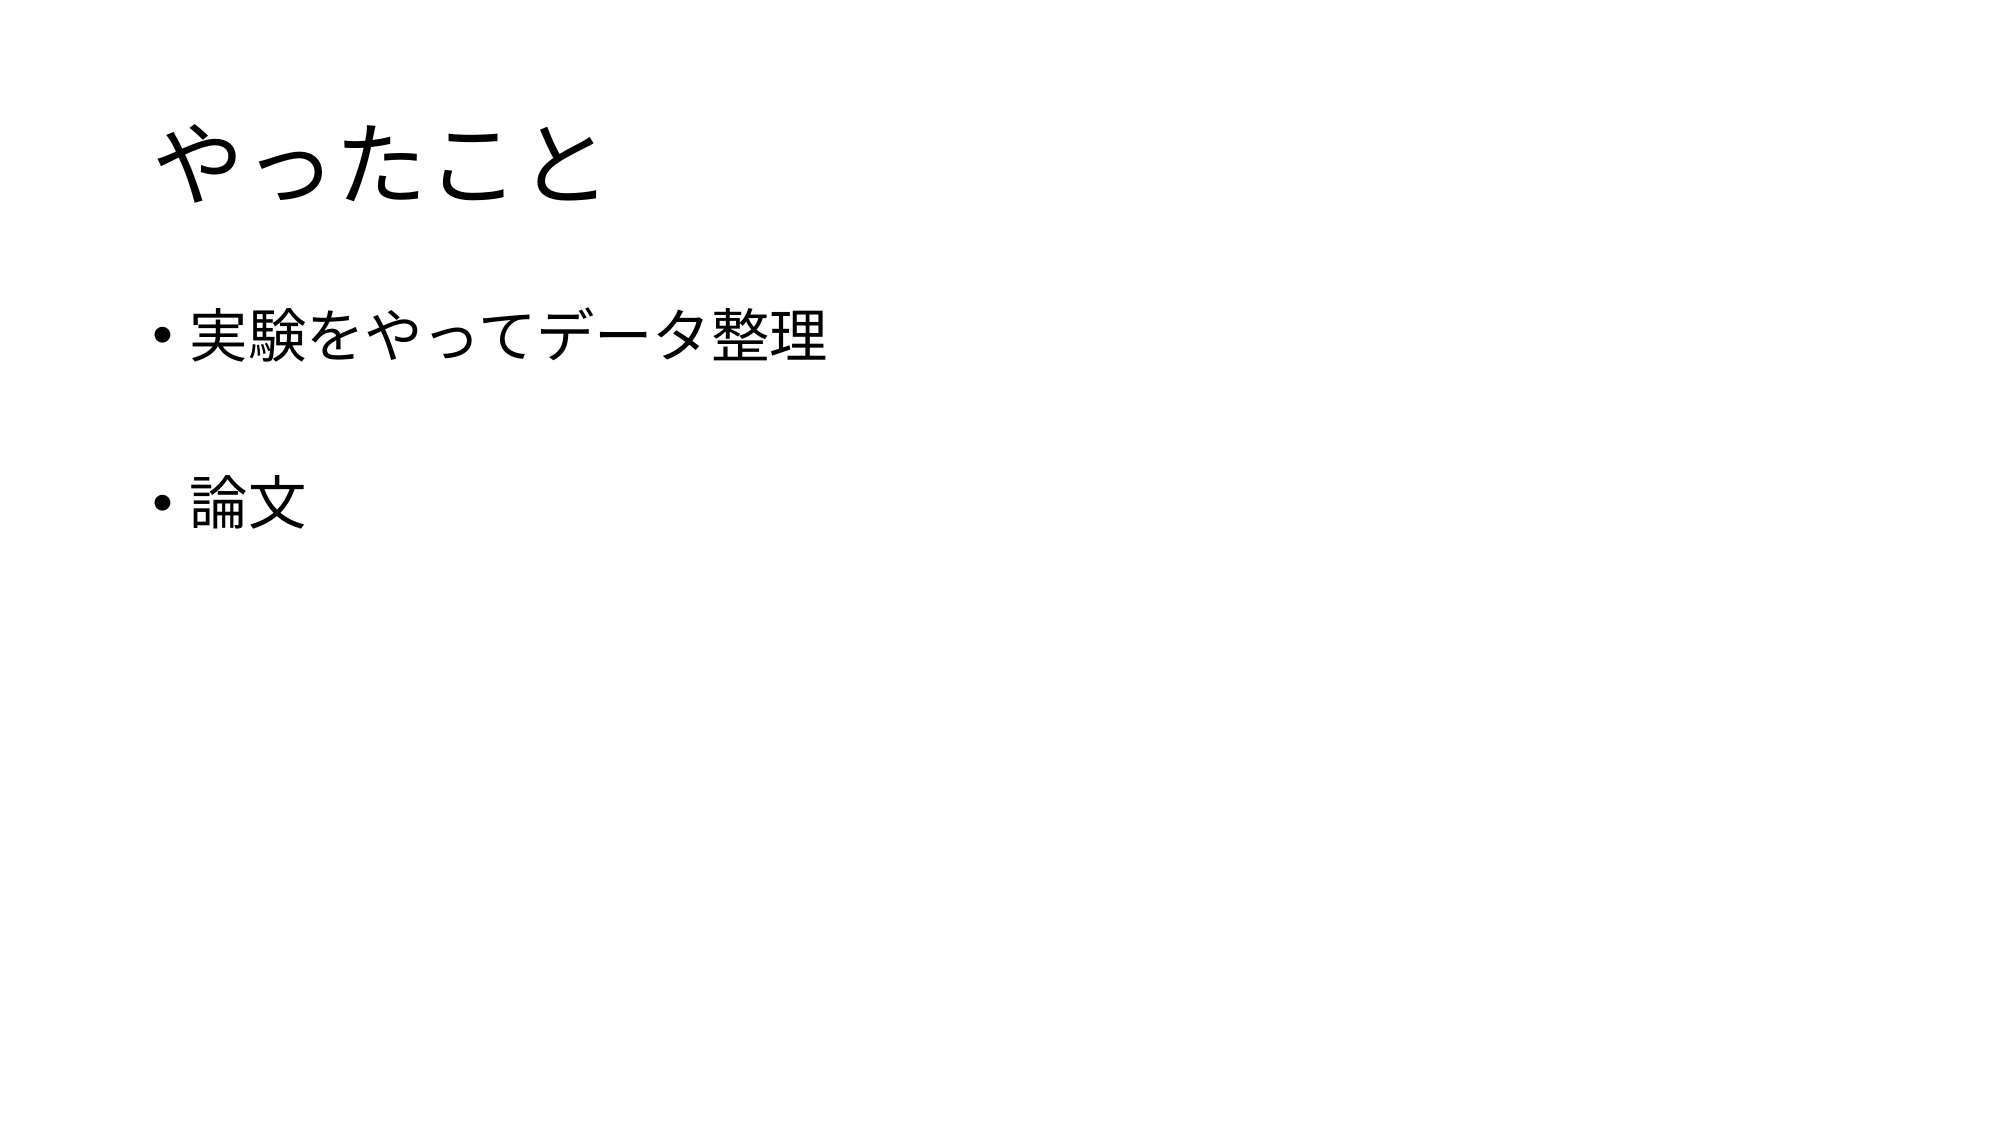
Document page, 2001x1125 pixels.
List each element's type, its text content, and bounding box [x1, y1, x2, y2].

title やったこと [137, 59, 1863, 278]
list 実験をやってデータ整理 論文 [137, 299, 1863, 1014]
